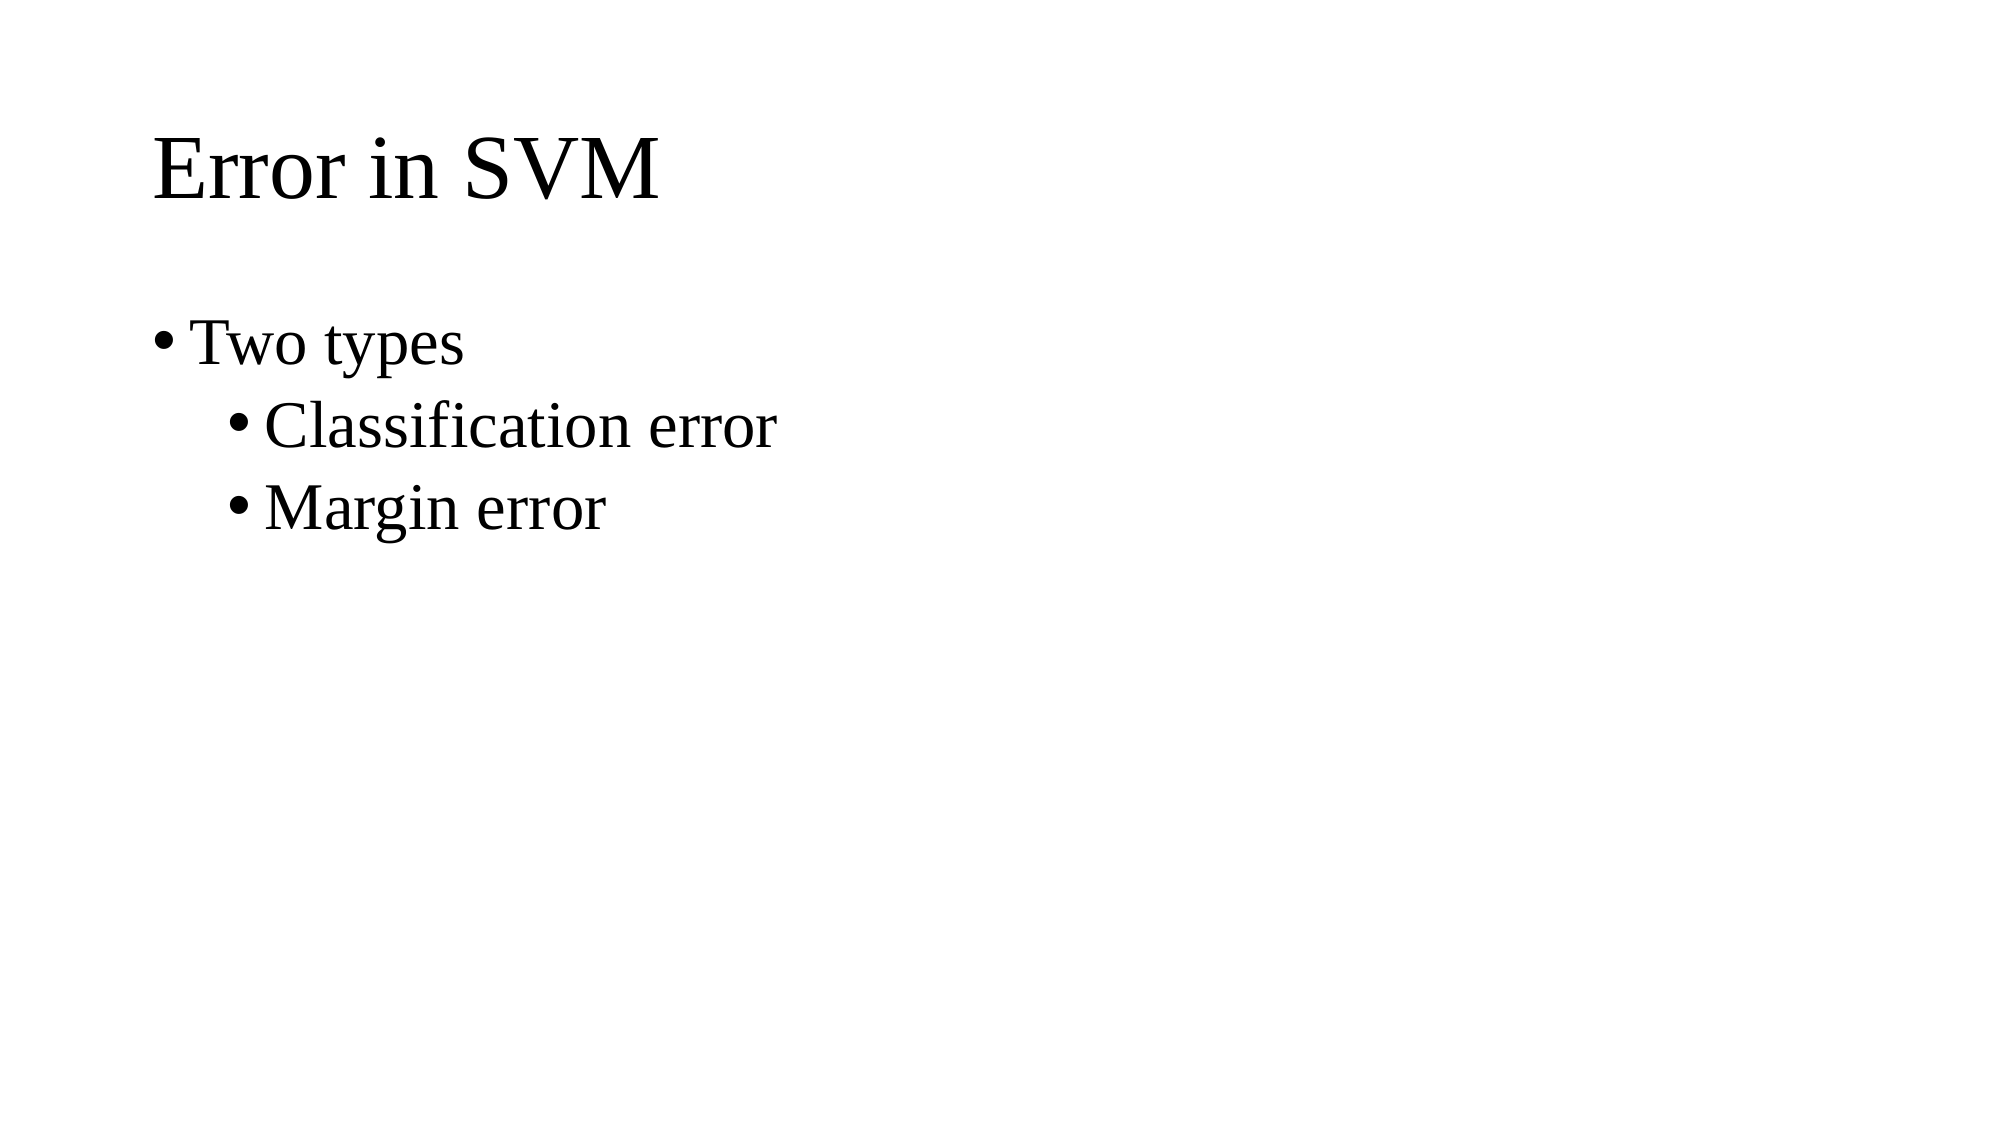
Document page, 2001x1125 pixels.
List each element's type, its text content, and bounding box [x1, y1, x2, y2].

list Two types Classification error Margin error [137, 299, 1863, 1014]
title Error in SVM [137, 59, 1863, 278]
